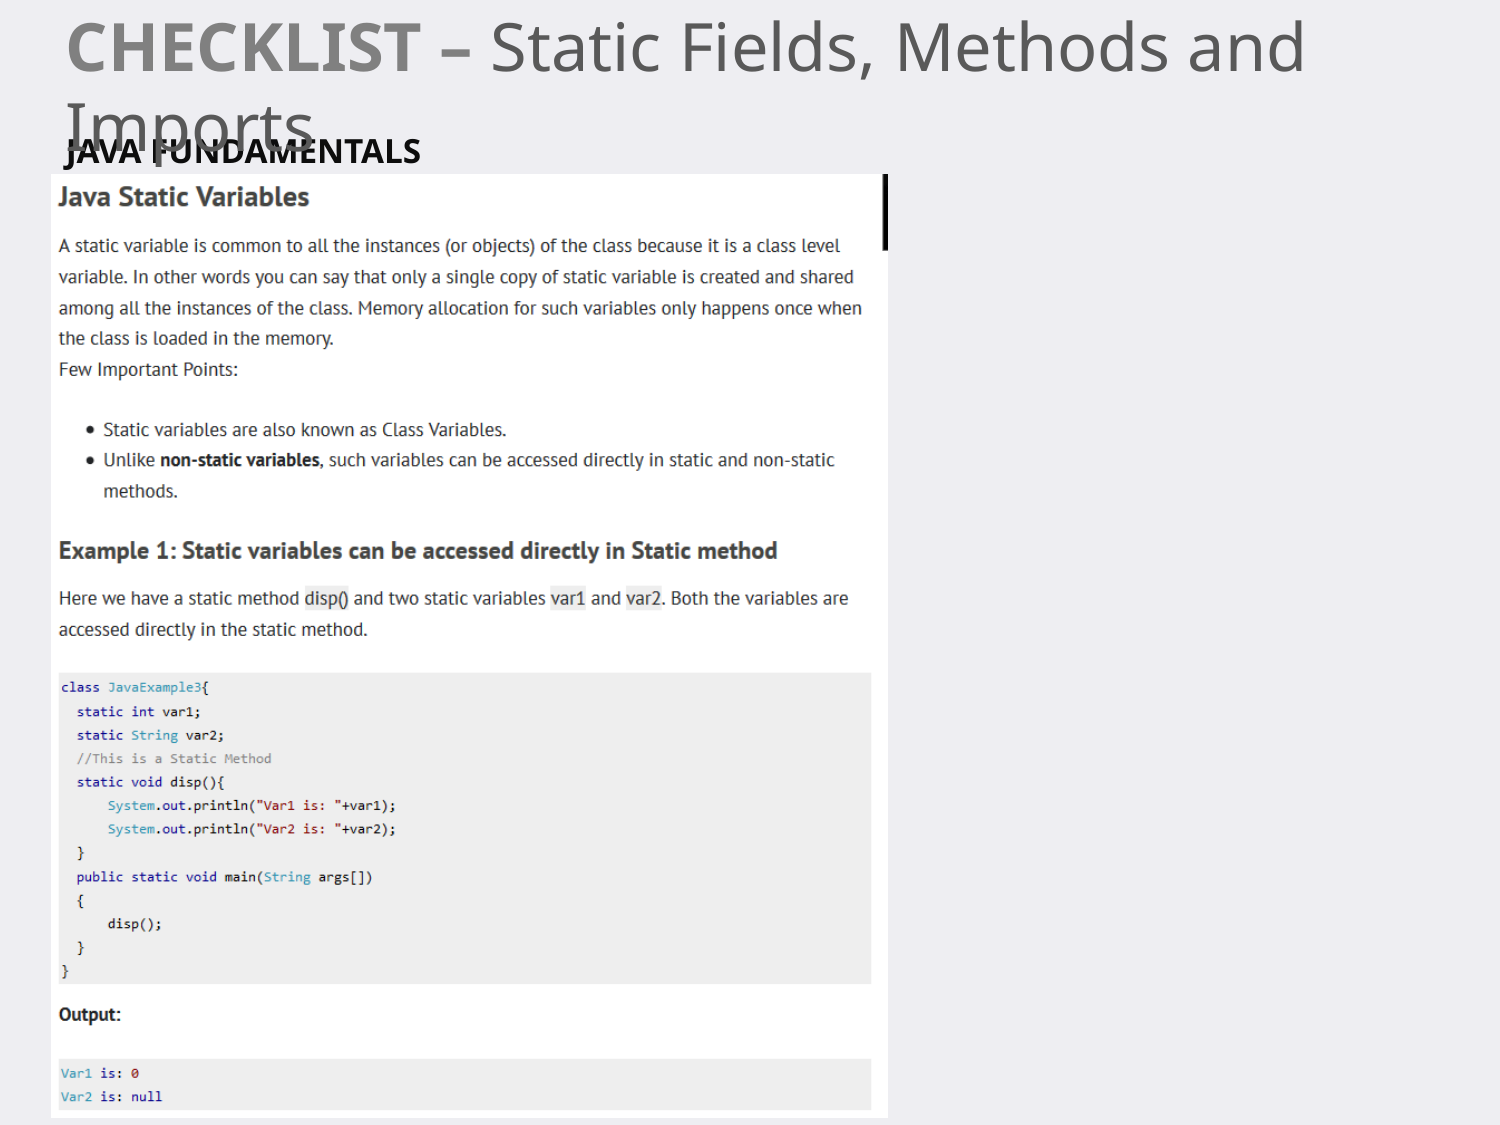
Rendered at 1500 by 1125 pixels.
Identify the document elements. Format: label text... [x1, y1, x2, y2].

list CHECKLIST – Static Fields, Methods and Imports [51, 45, 1475, 125]
list JAVA FUNDAMENTALS [51, 125, 752, 173]
picture [50, 174, 888, 1118]
